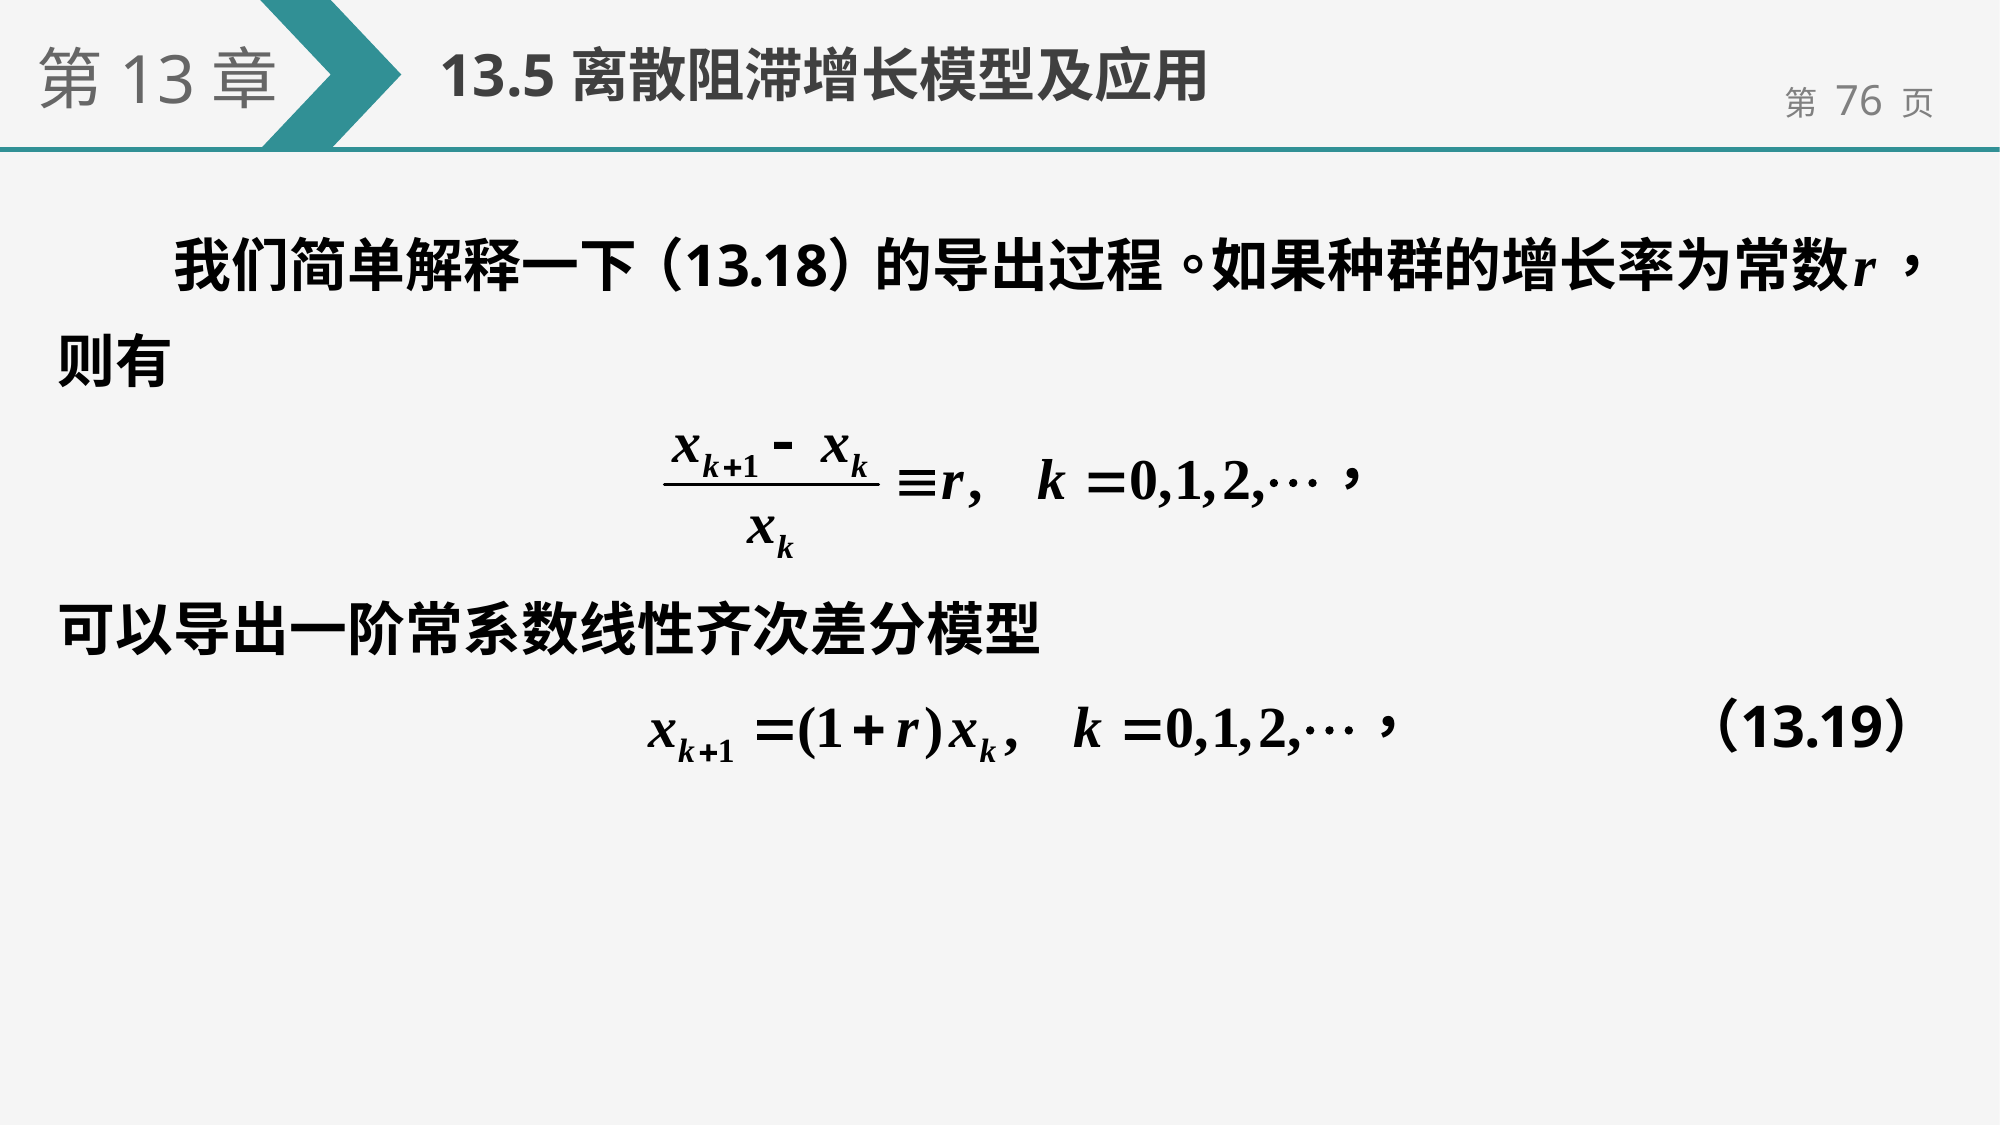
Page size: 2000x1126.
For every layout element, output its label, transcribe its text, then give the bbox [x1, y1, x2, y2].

text_box [258, 0, 403, 148]
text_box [57, 217, 1937, 861]
text_box 13.5离散阻滞增长模型及应用 [424, 31, 1366, 116]
text_box 第13章 [21, 29, 294, 125]
